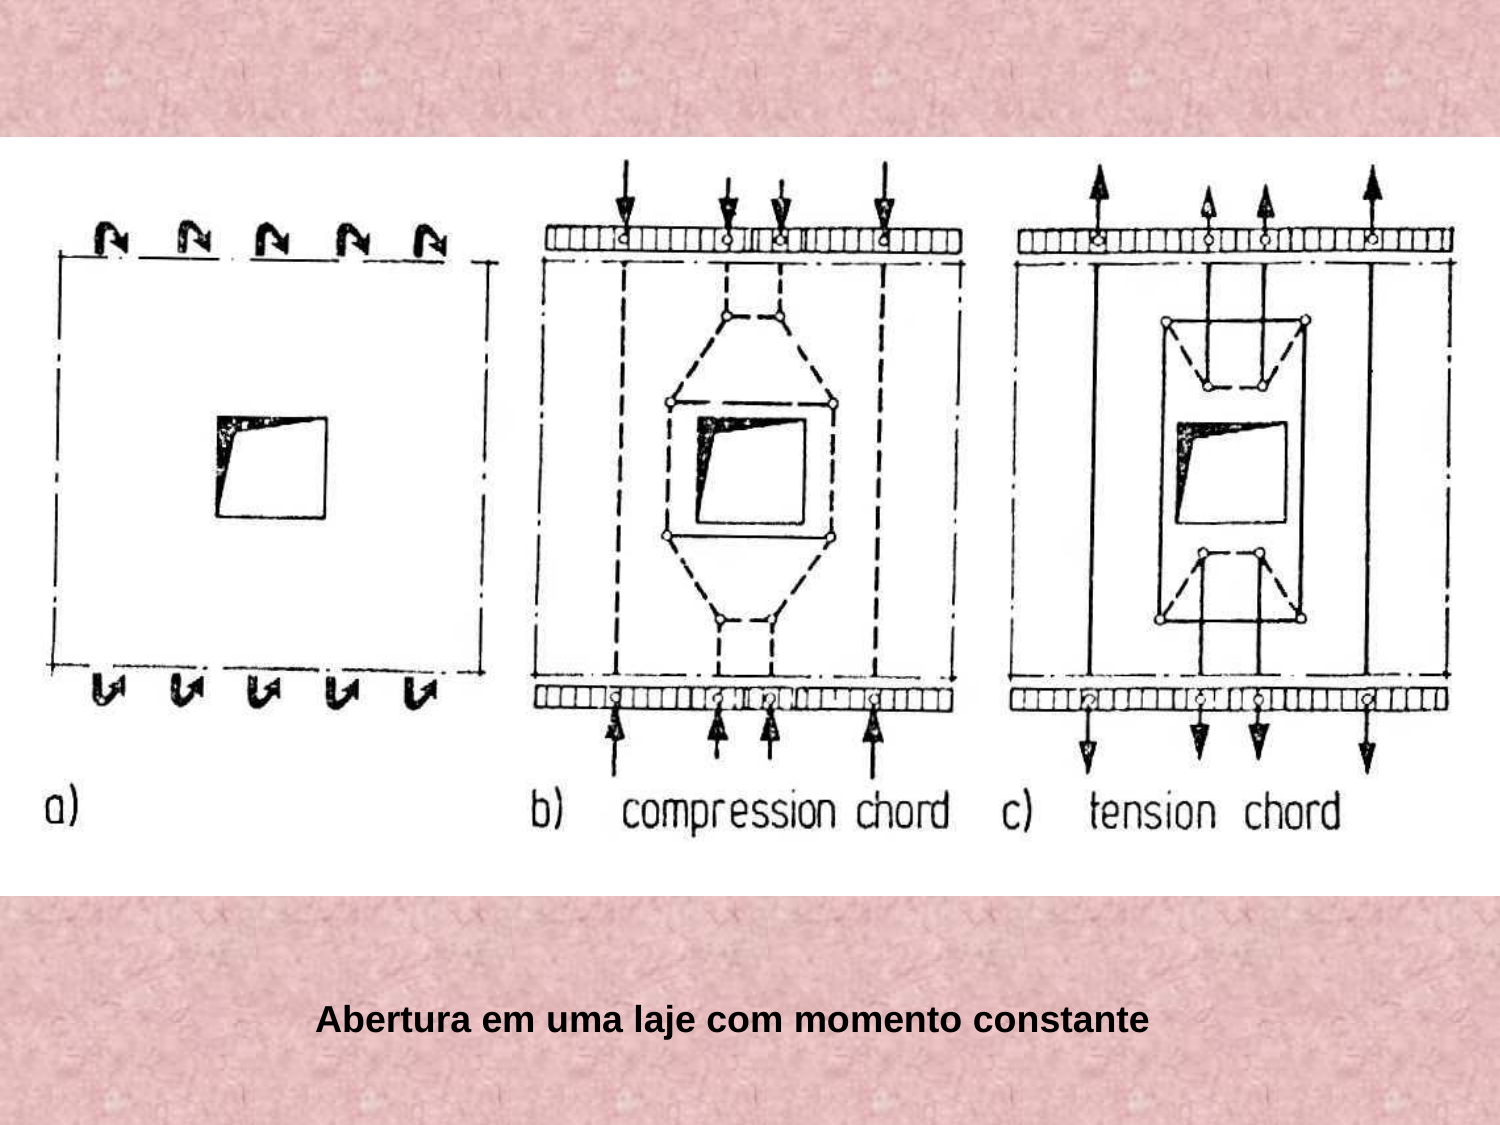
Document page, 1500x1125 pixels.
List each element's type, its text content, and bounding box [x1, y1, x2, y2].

picture [0, 1, 1500, 1125]
text_box Abertura em uma laje com momento constante [171, 987, 1306, 1048]
